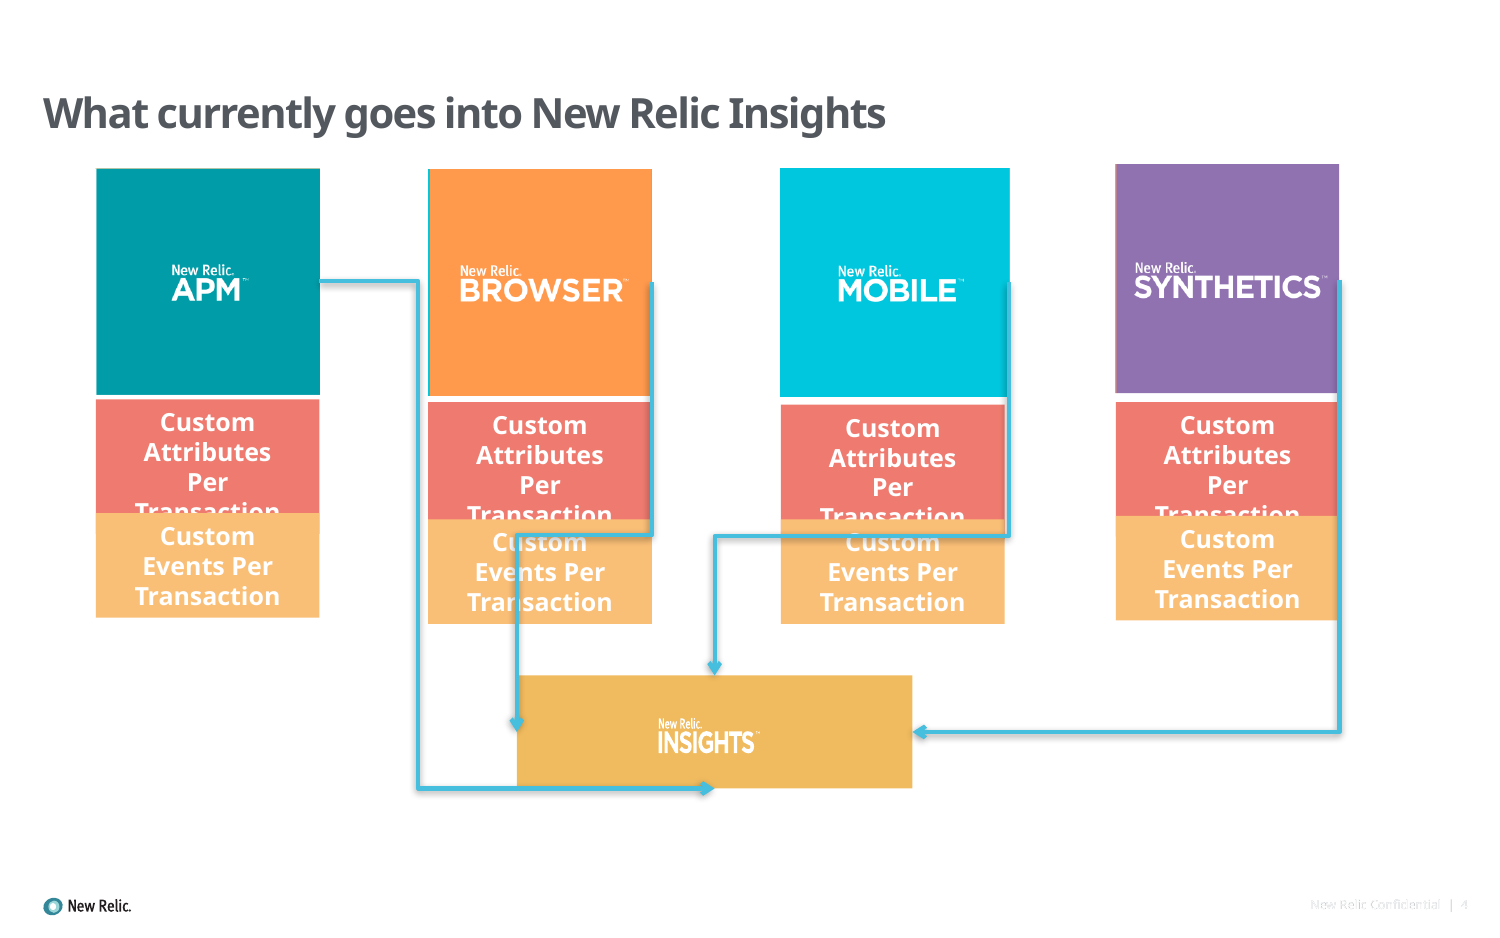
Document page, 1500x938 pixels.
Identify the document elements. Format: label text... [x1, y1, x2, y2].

text_box Custom Events Per Transaction [95, 513, 314, 618]
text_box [714, 281, 909, 676]
text_box Custom Attributes Per Transaction [95, 402, 314, 513]
picture [95, 167, 320, 395]
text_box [319, 280, 715, 789]
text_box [720, 684, 913, 789]
title What currently goes into New Relic Insights [43, 17, 1422, 137]
picture [427, 168, 653, 280]
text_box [516, 281, 653, 733]
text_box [912, 279, 1340, 733]
picture [780, 167, 1010, 281]
picture [1115, 164, 1340, 279]
